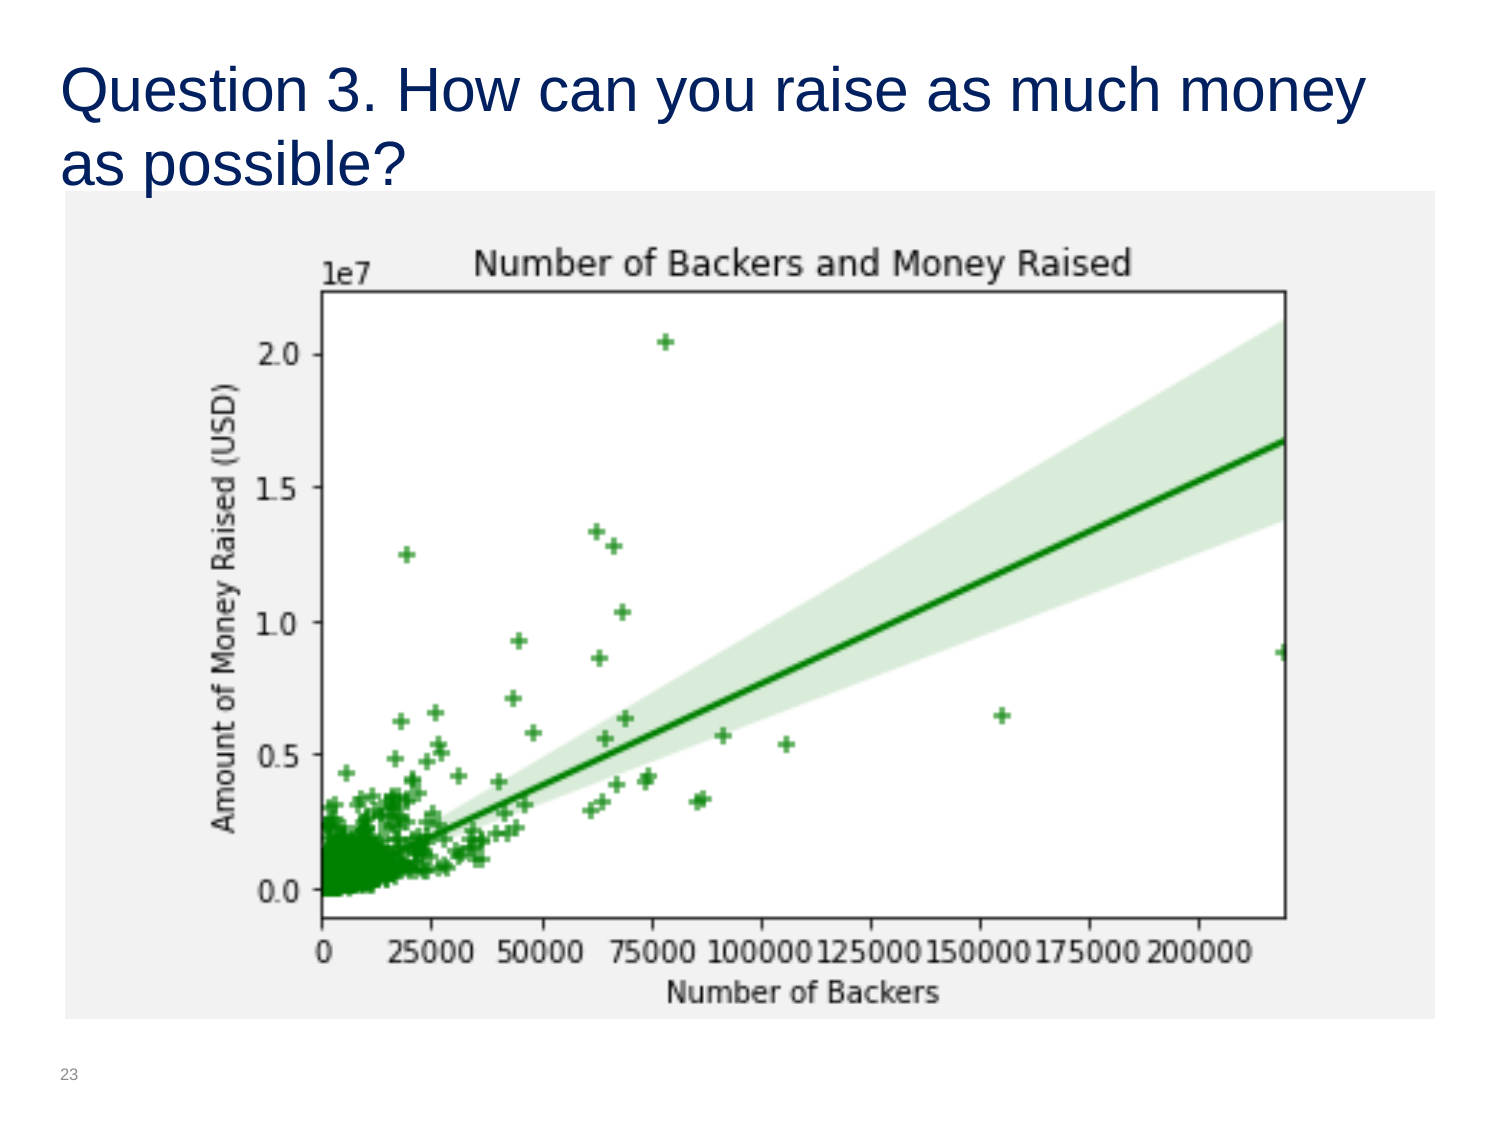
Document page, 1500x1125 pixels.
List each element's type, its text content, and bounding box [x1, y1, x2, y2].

picture [195, 228, 1305, 1028]
title Question 3. How can you raise as much money as possible? [60, 48, 1440, 126]
text_box [65, 190, 1435, 1019]
